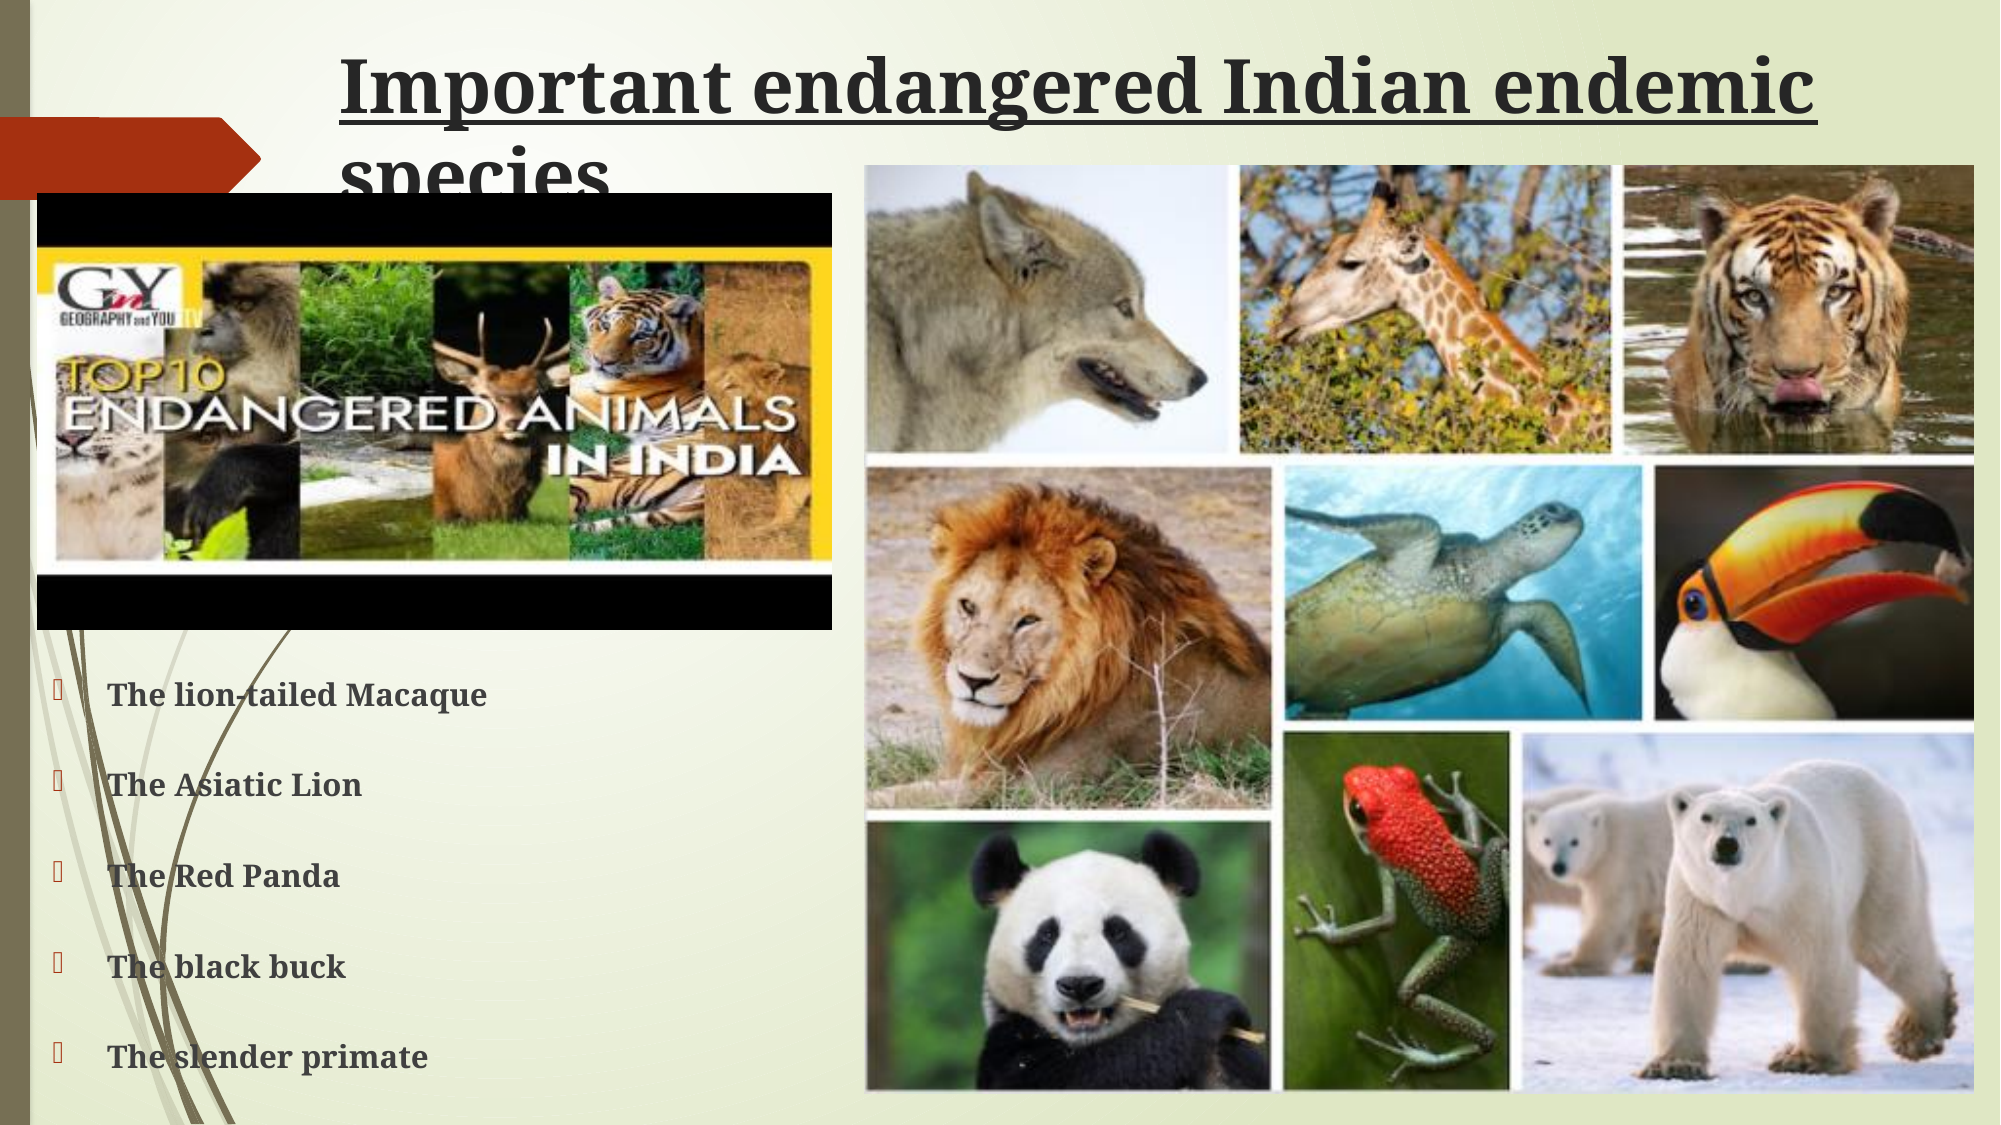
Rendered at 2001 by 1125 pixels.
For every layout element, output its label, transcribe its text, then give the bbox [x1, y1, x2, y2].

picture [863, 165, 1974, 1094]
picture [37, 193, 832, 630]
title Important endangered Indian endemic species [324, 31, 2000, 242]
list The lion-tailed Macaque The Asiatic Lion The Red Panda The black buck The slender primate [37, 636, 832, 1088]
